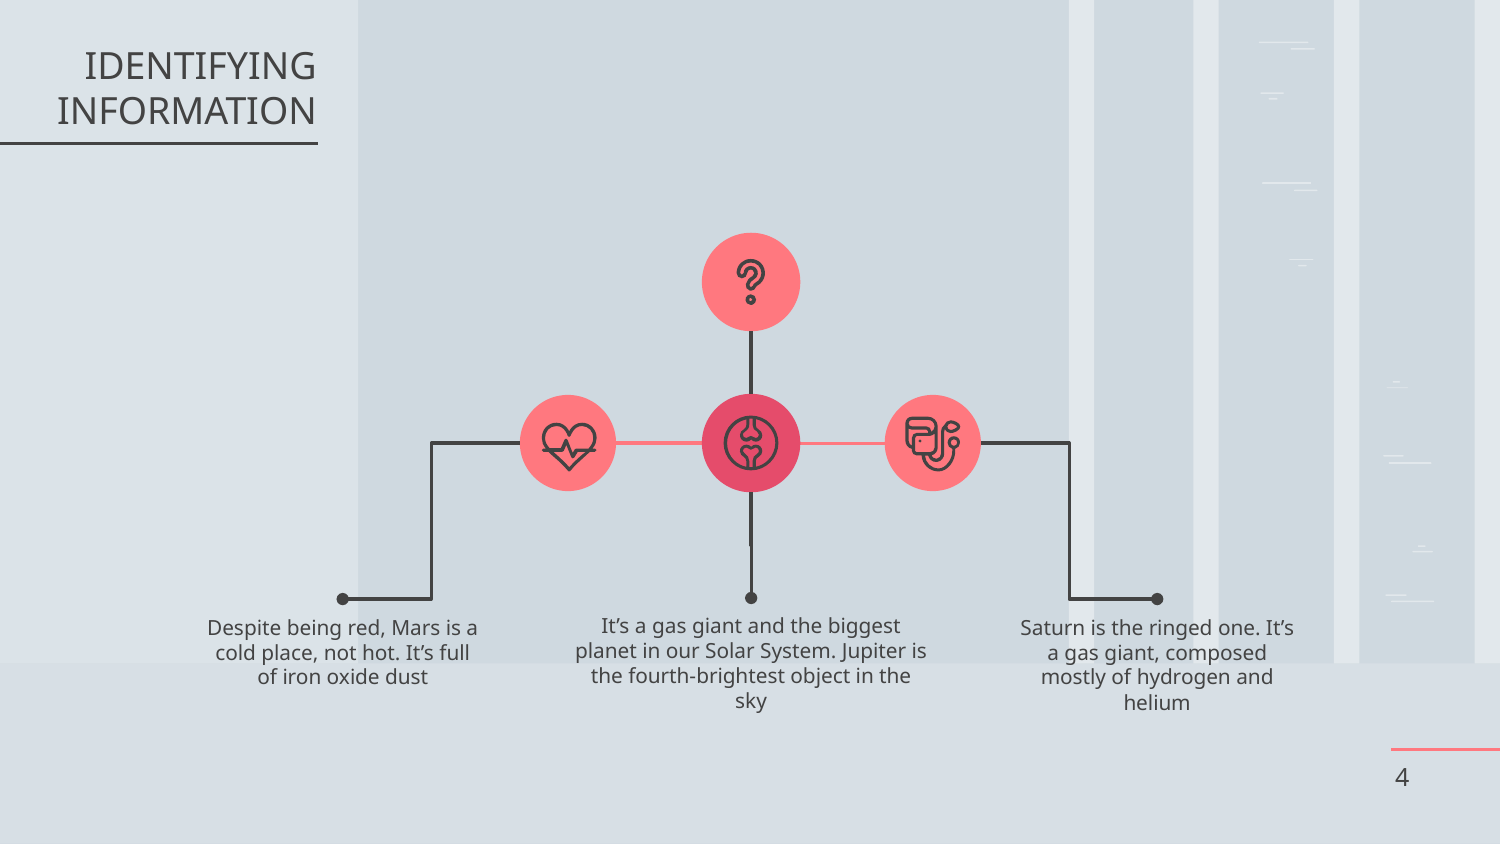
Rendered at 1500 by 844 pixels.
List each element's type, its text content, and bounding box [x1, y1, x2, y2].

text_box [736, 258, 766, 306]
title IDENTIFYING INFORMATION [0, 99, 332, 148]
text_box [342, 393, 1158, 600]
subtitle Saturn is the ringed one. It’s a gas giant, composed mostly of hydrogen and helium [1002, 599, 1312, 746]
text_box [701, 232, 801, 332]
subtitle It’s a gas giant and the biggest planet in our Solar System. Jupiter is the fourth-brightest object in the sky [559, 609, 943, 745]
slide_number 4 [1380, 745, 1432, 811]
subtitle Despite being red, Mars is a cold place, not hot. It’s full of iron oxide dust [188, 599, 498, 746]
